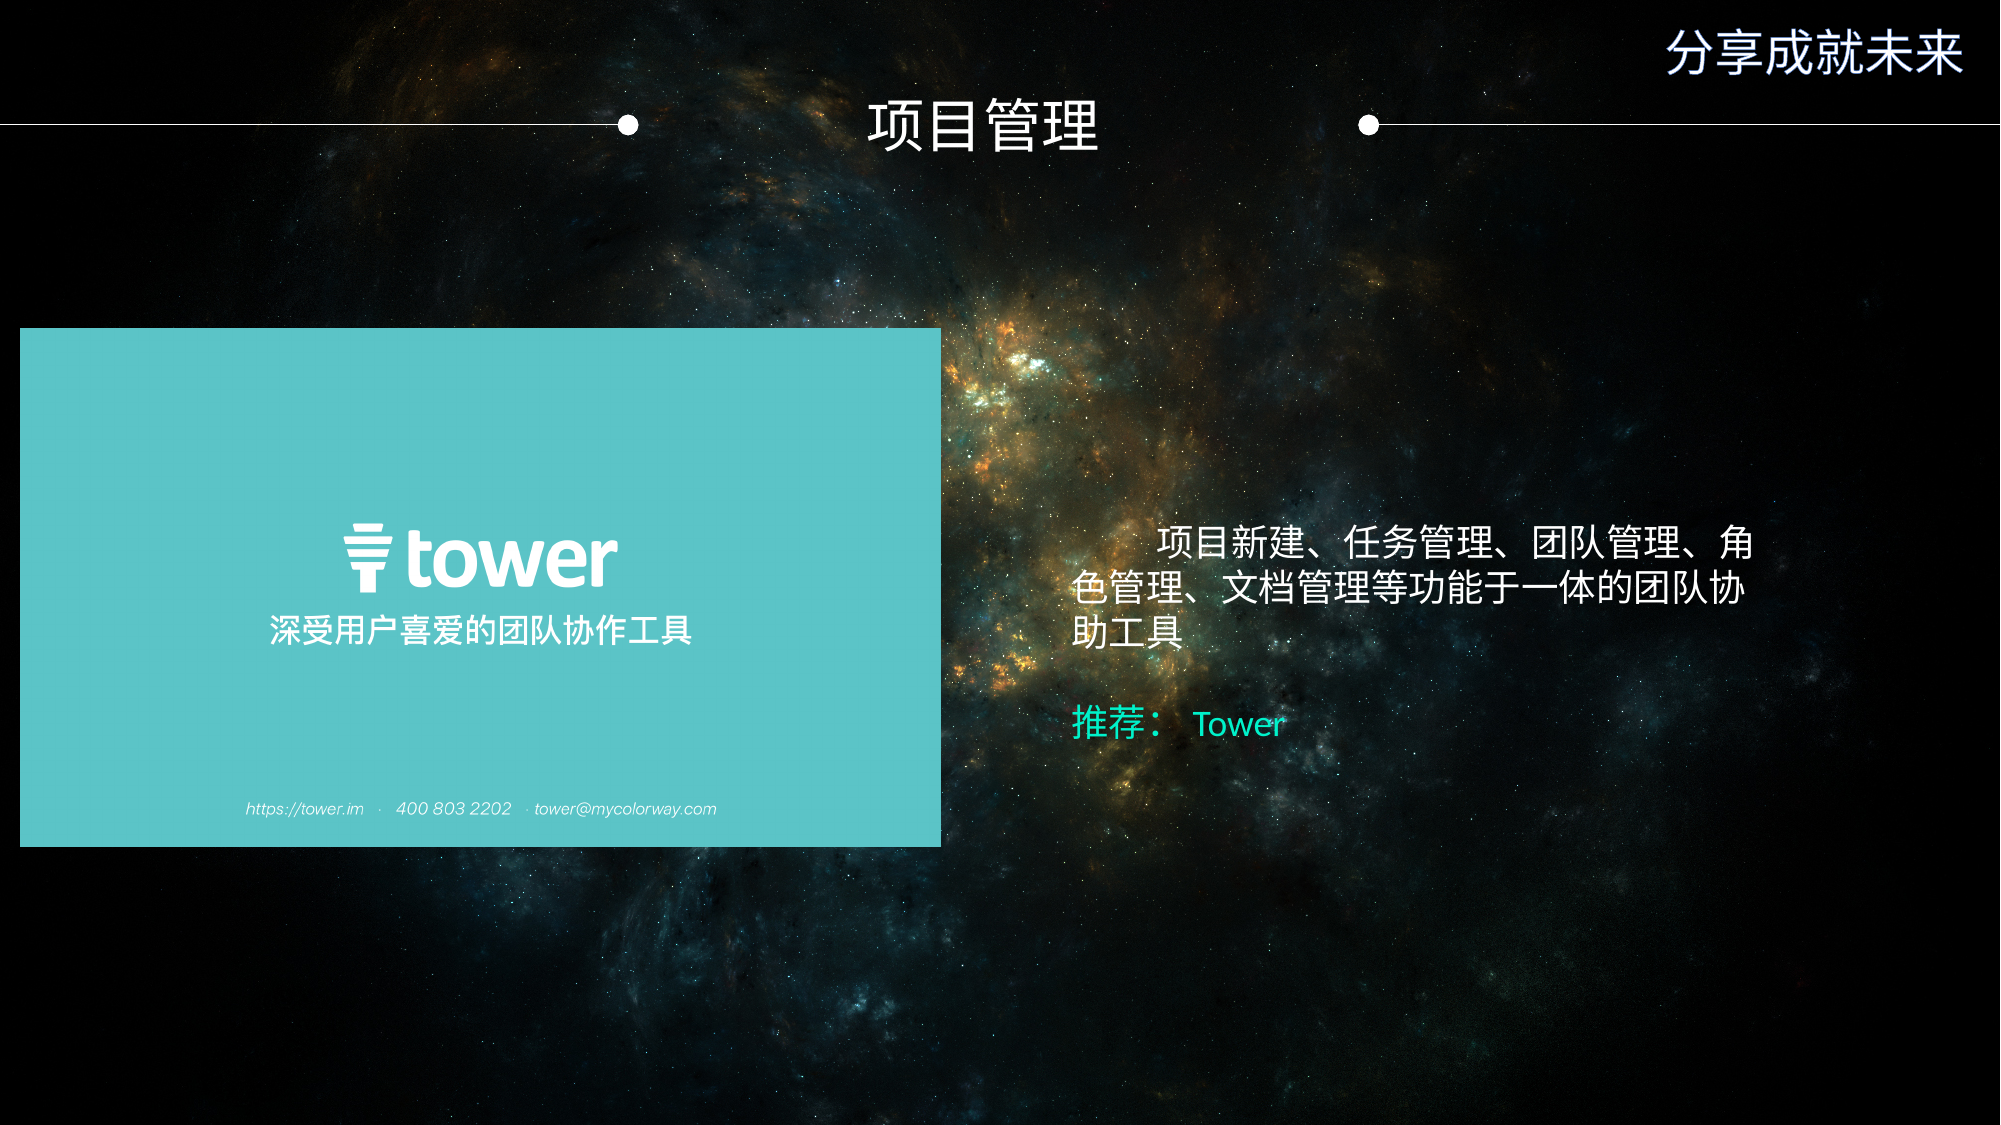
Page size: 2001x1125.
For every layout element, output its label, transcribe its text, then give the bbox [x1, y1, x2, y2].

text_box 项目管理 [851, 82, 1149, 167]
text_box 项目新建、任务管理、团队管理、角色管理、文档管理等功能于一体的团队协助工具 推荐：Tower [1056, 511, 1775, 752]
text_box 分享成就未来 [1649, 13, 1980, 89]
picture [0, 0, 2000, 1125]
